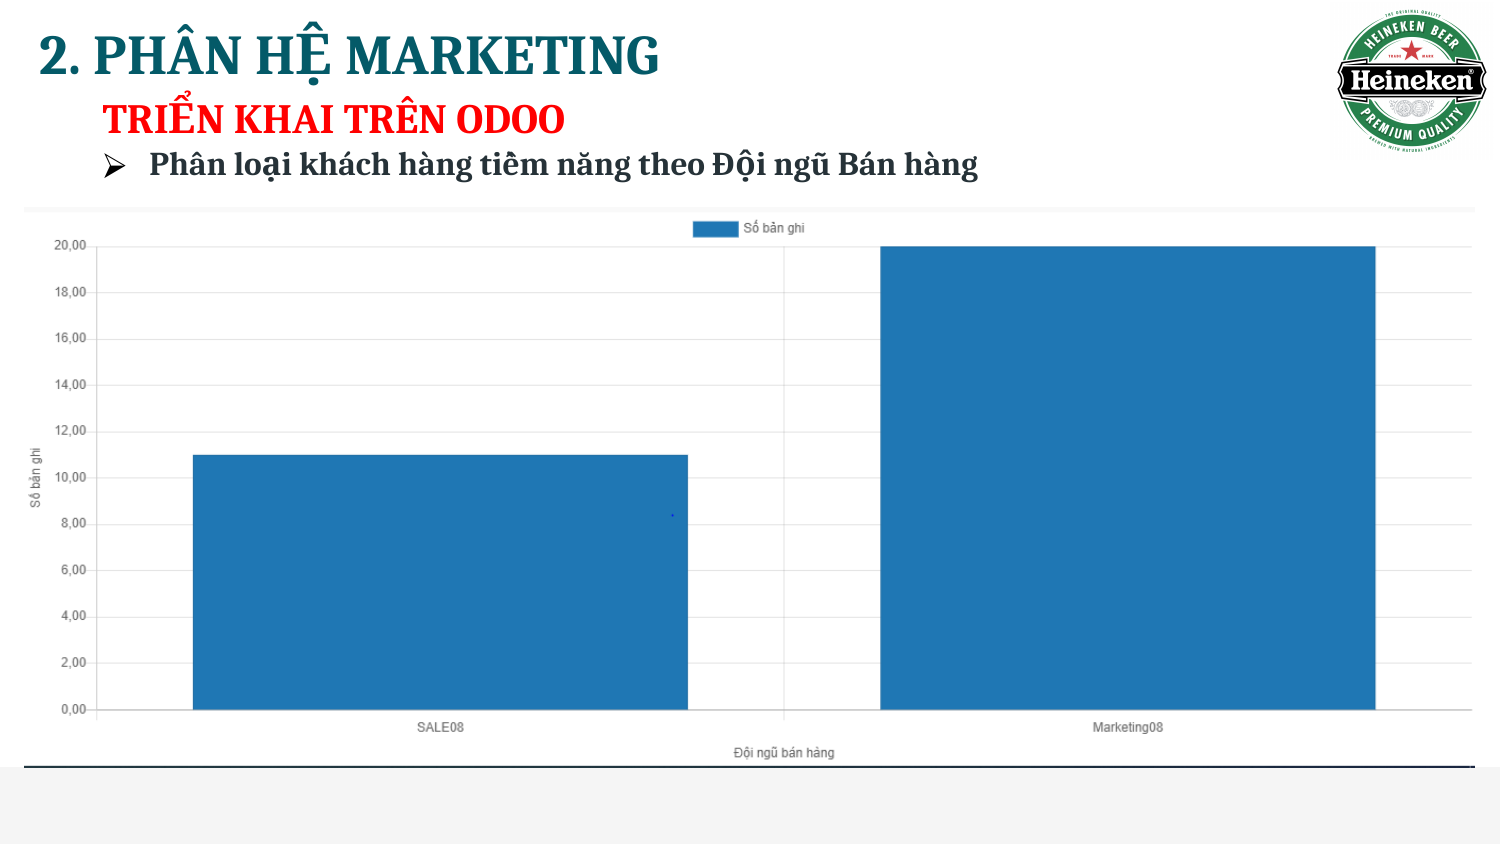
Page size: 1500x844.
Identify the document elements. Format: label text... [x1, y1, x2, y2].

text_box 2. PHÂN HỆ MARKETING [24, 11, 800, 94]
text_box TRIỂN KHAI TRÊN ODOO Phân loại khách hàng tiềm năng theo Đội ngũ Bán hàng [87, 84, 1175, 206]
picture [24, 207, 1476, 768]
picture [1330, 2, 1494, 160]
